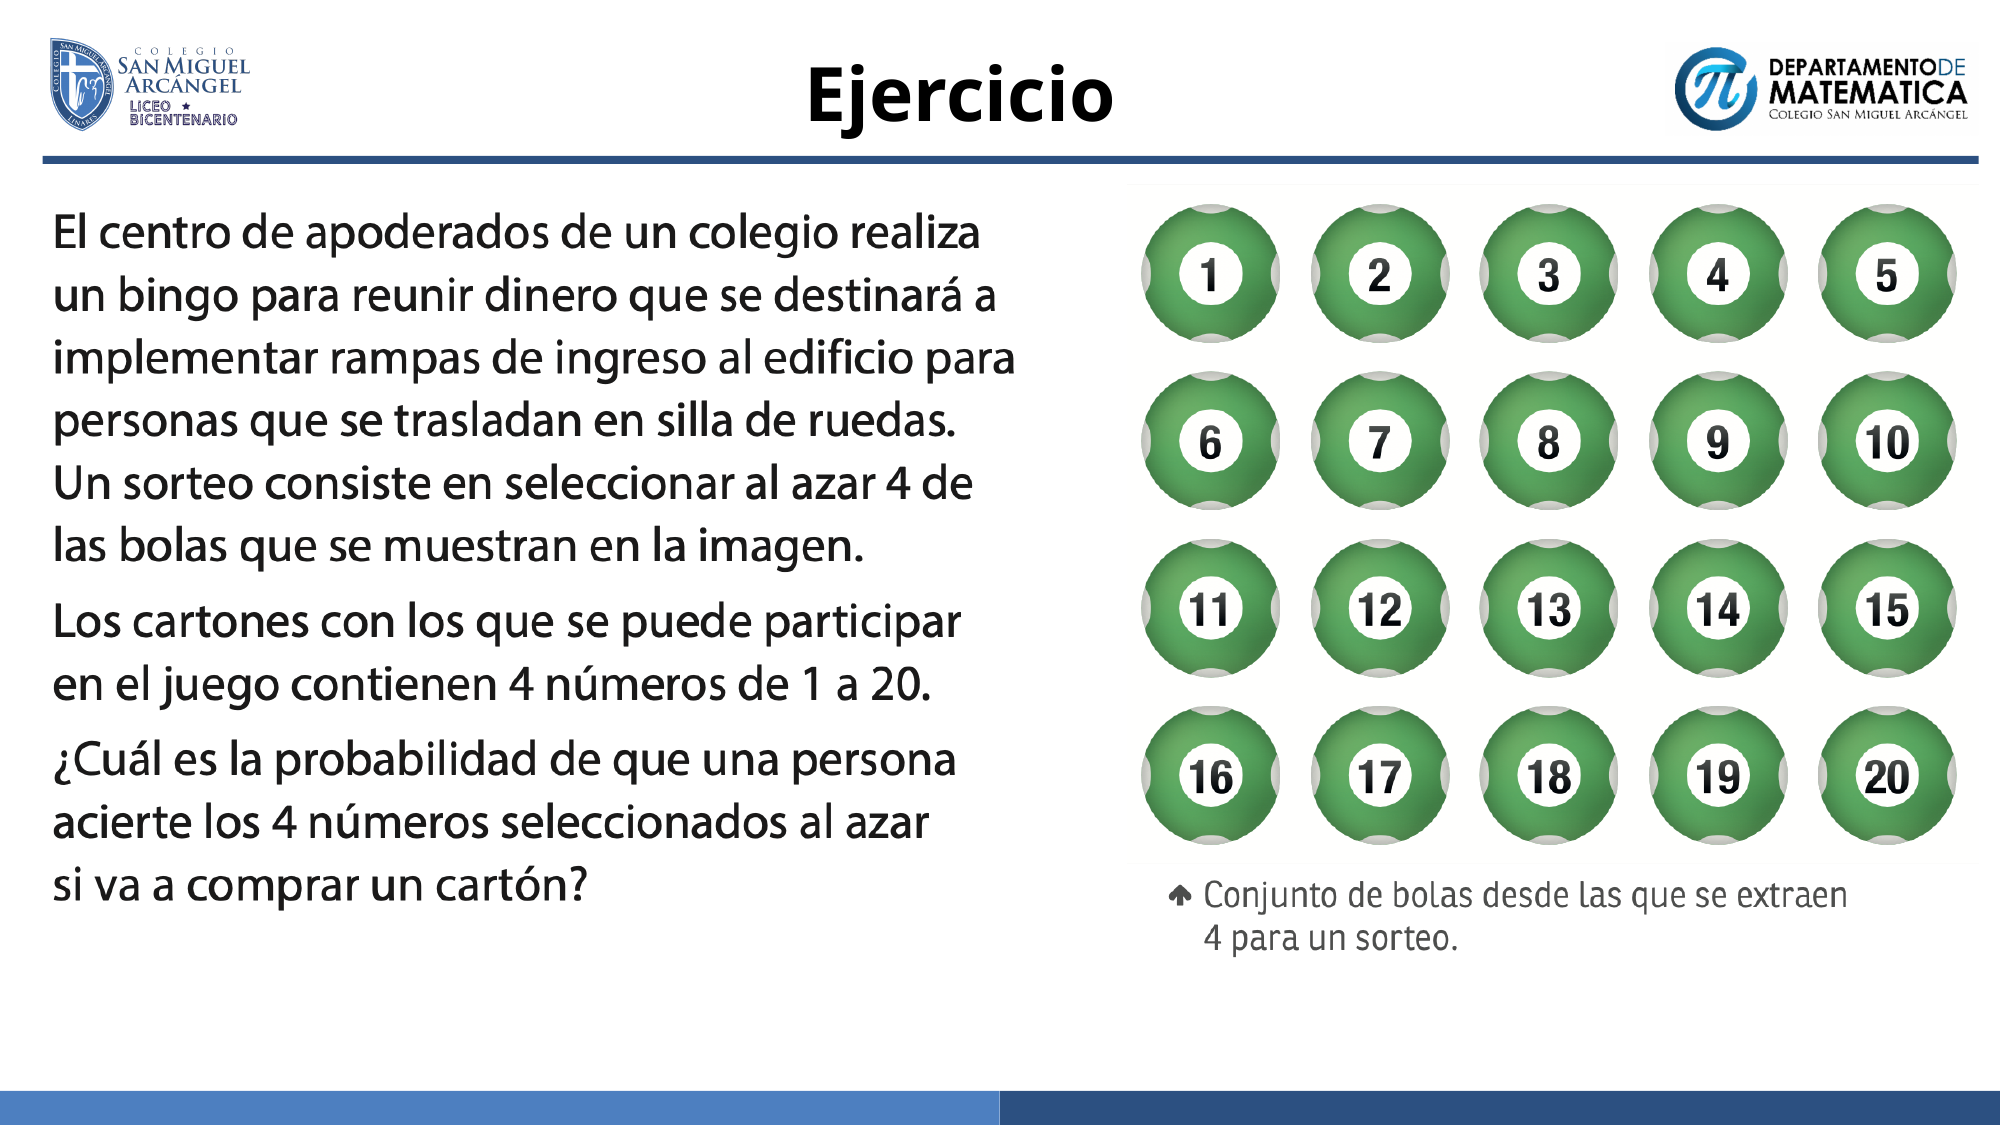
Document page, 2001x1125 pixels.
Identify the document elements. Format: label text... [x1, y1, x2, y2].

text_box [999, 1089, 2000, 1125]
text_box Ejercicio [266, 39, 1655, 145]
picture [1127, 183, 1980, 970]
picture [42, 198, 1028, 925]
picture [1664, 41, 1980, 136]
text_box [0, 1089, 999, 1125]
picture [42, 29, 256, 137]
text_box [41, 154, 1980, 165]
